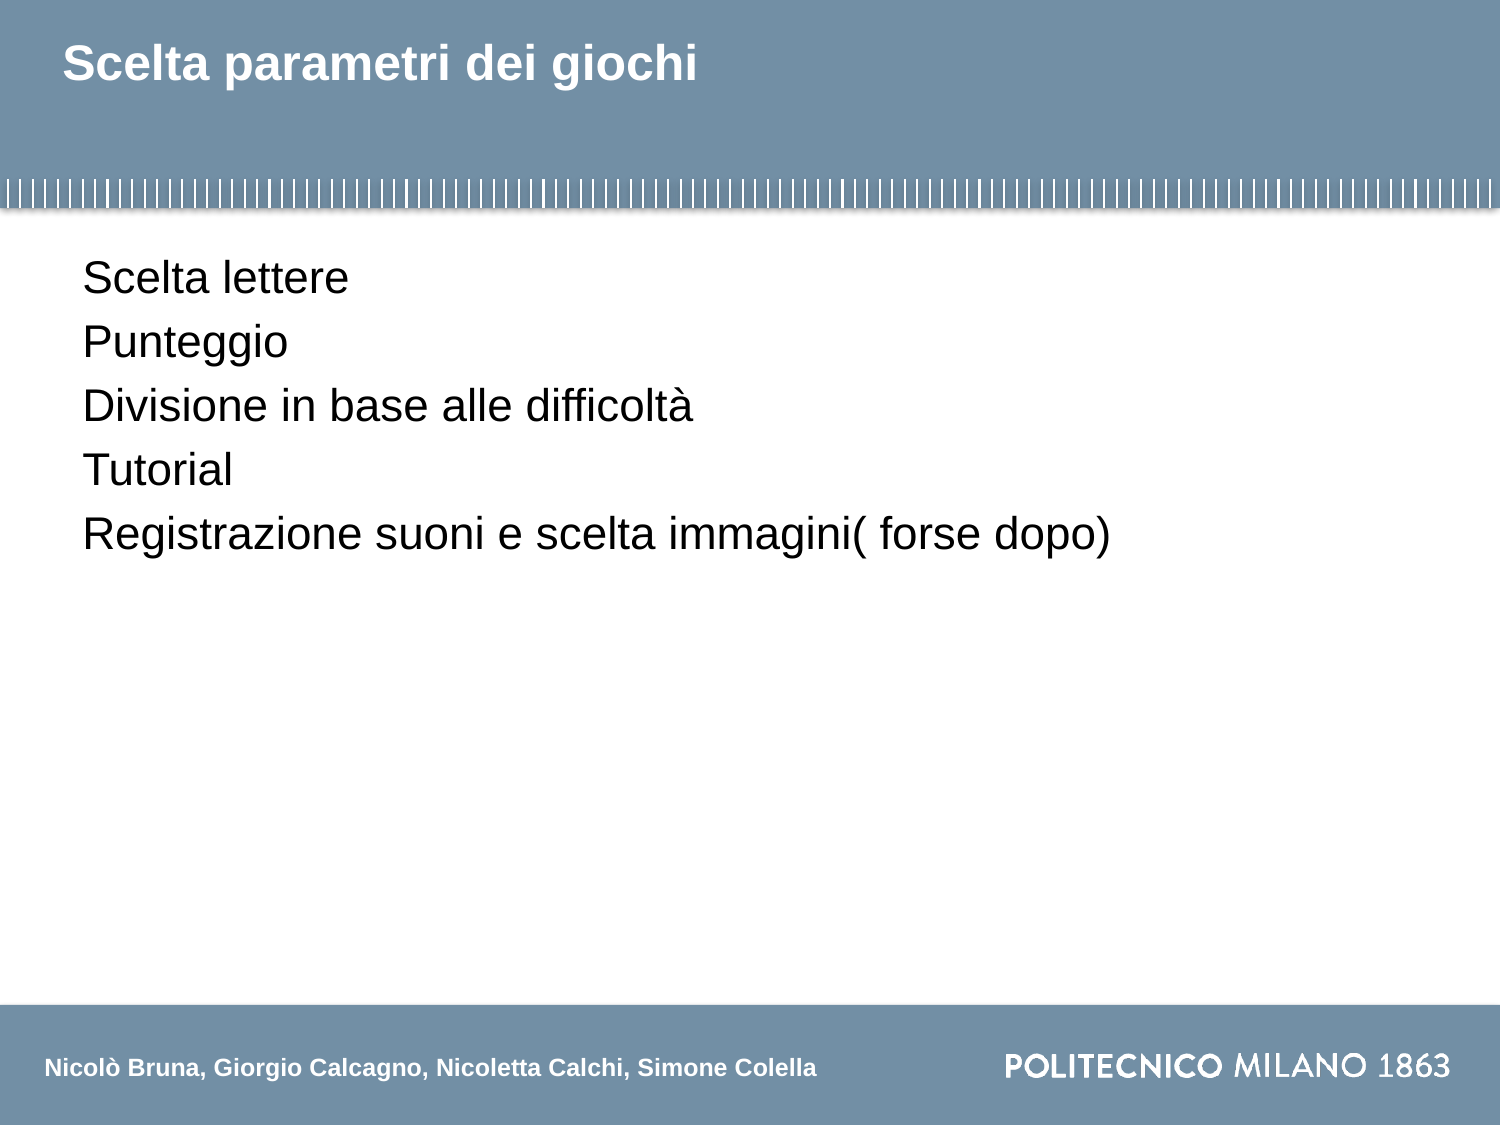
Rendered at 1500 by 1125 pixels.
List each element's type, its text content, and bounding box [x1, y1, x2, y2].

list Scelta lettere Punteggio Divisione in base alle difficoltà Tutorial Registrazione suoni e scelta immagini( forse dopo) [67, 239, 1433, 983]
title Scelta parametri dei giochi [47, 22, 1455, 161]
picture [999, 1041, 1456, 1089]
